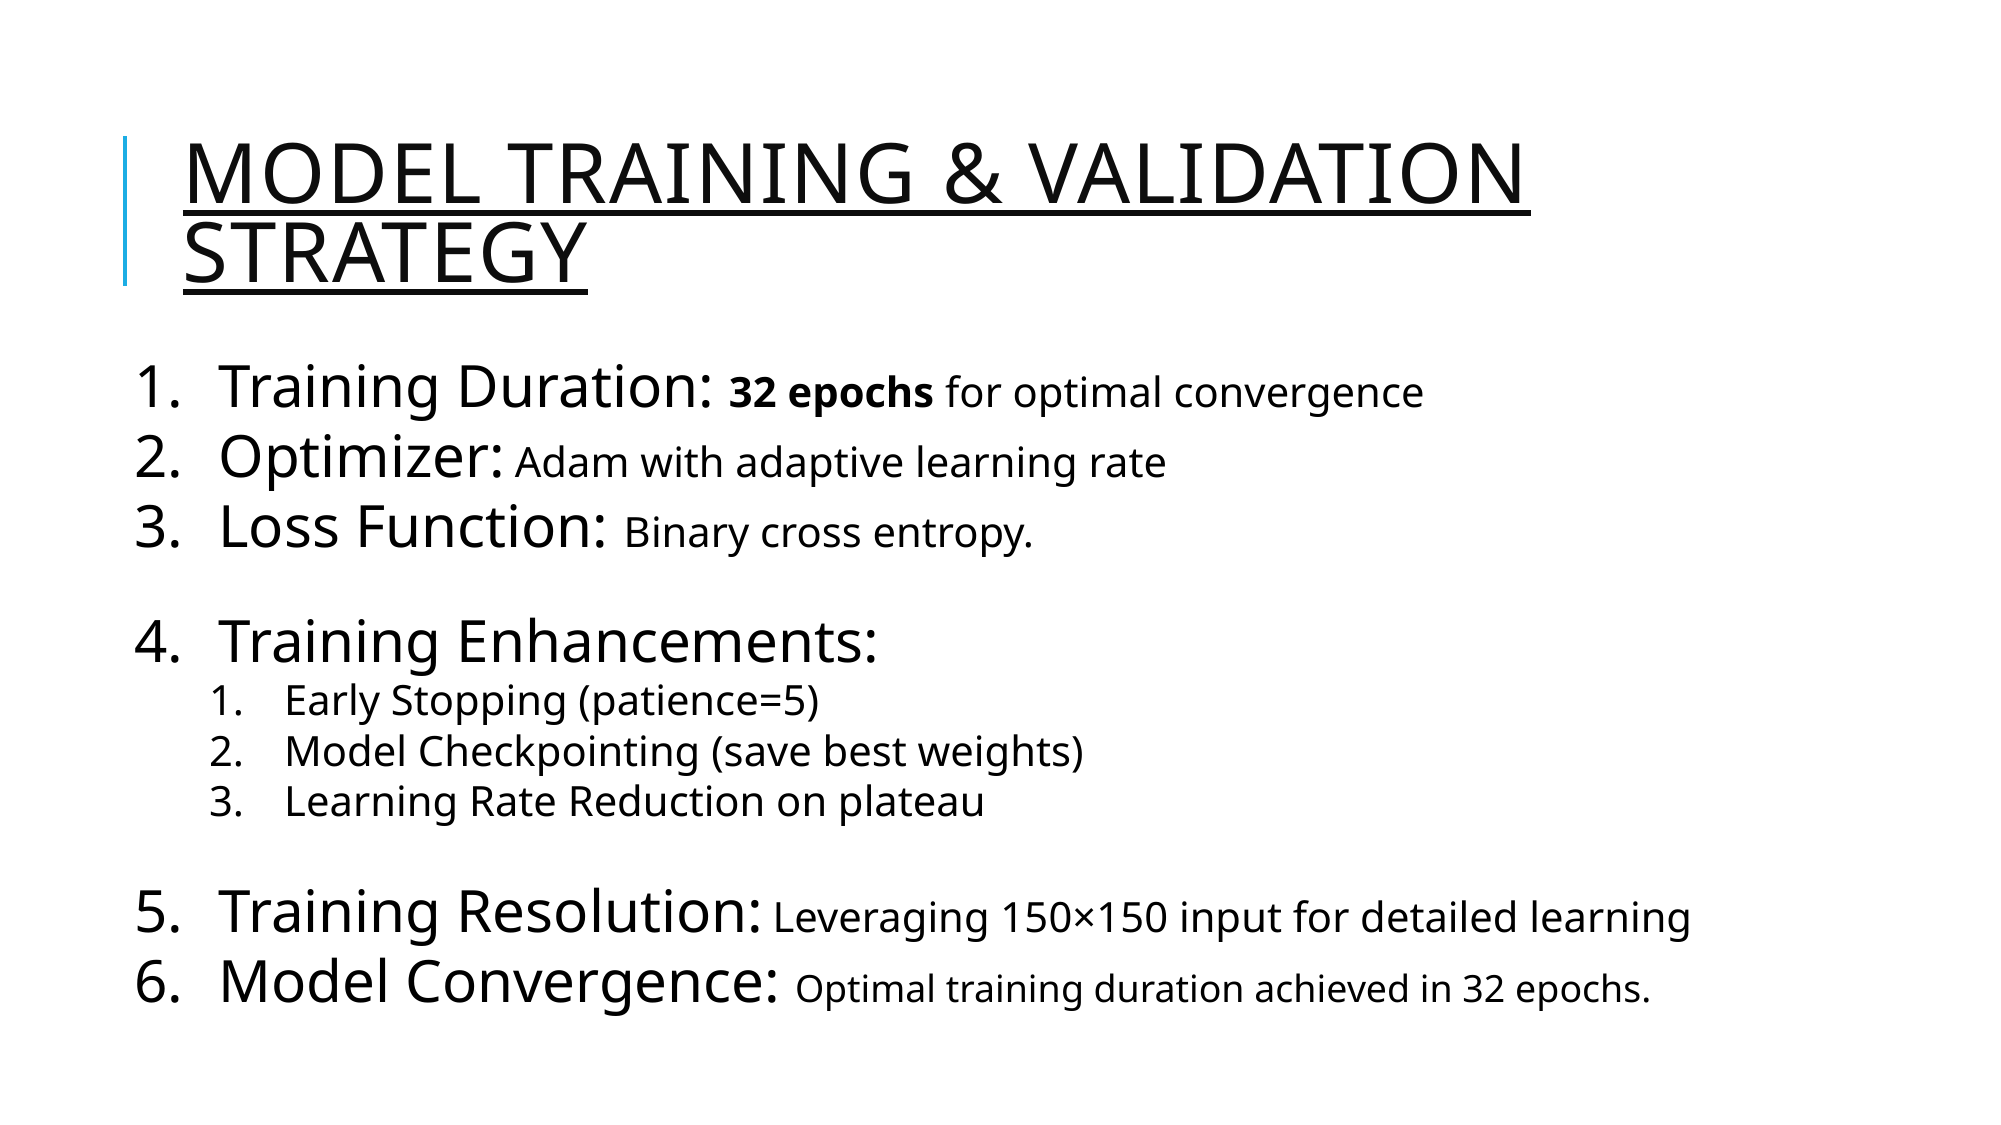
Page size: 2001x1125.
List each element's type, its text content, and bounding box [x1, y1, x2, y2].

text_box Training Duration: 32 epochs for optimal convergence Optimizer: Adam with adaptive learning rate Loss Function: Binary cross entropy. Training Enhancements: Early Stopping (patience=5) Model Checkpointing (save best weights) Learning Rate Reduction on plateau Training Resolution: Leveraging 150×150 input for detailed learning Model Convergence: Optimal training duration achieved in 32 epochs. [119, 341, 1943, 1067]
title MODEL TRAINING & Validation STRATEGY [168, 96, 1763, 341]
